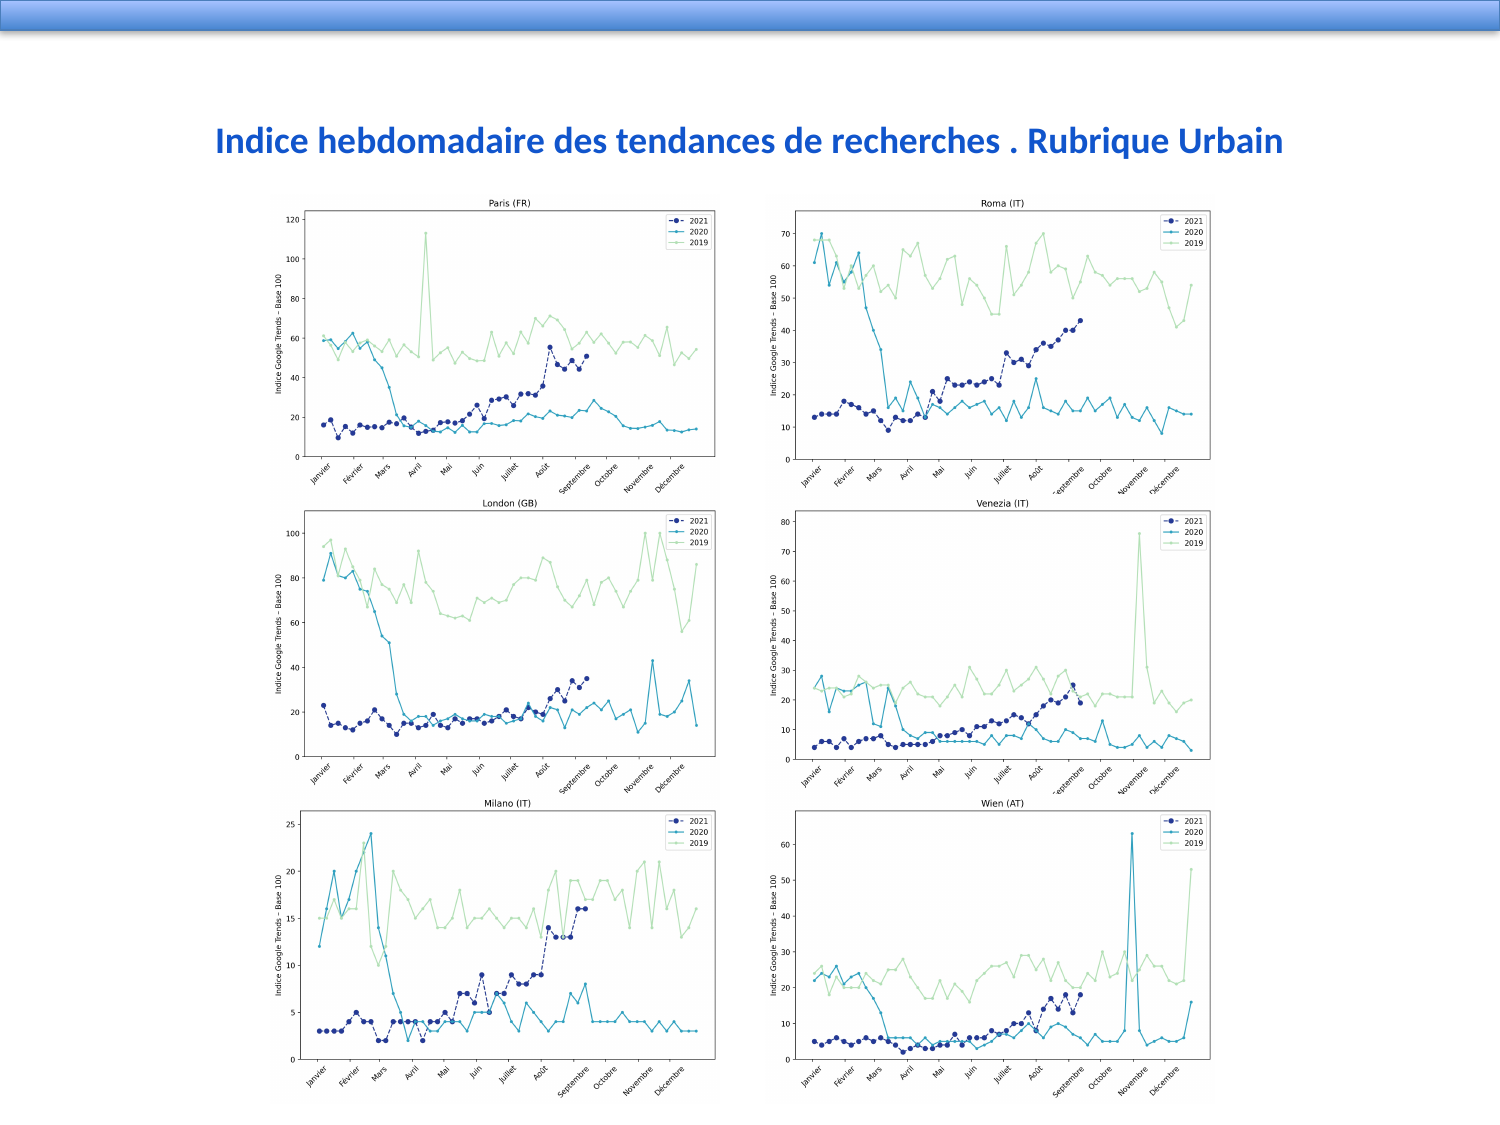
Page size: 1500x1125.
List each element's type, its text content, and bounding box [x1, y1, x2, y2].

title Indice hebdomadaire des tendances de recherches . Rubrique Urbain [75, 45, 1425, 233]
picture [764, 194, 1216, 1104]
picture [269, 194, 721, 1104]
text_box [0, 0, 1500, 31]
